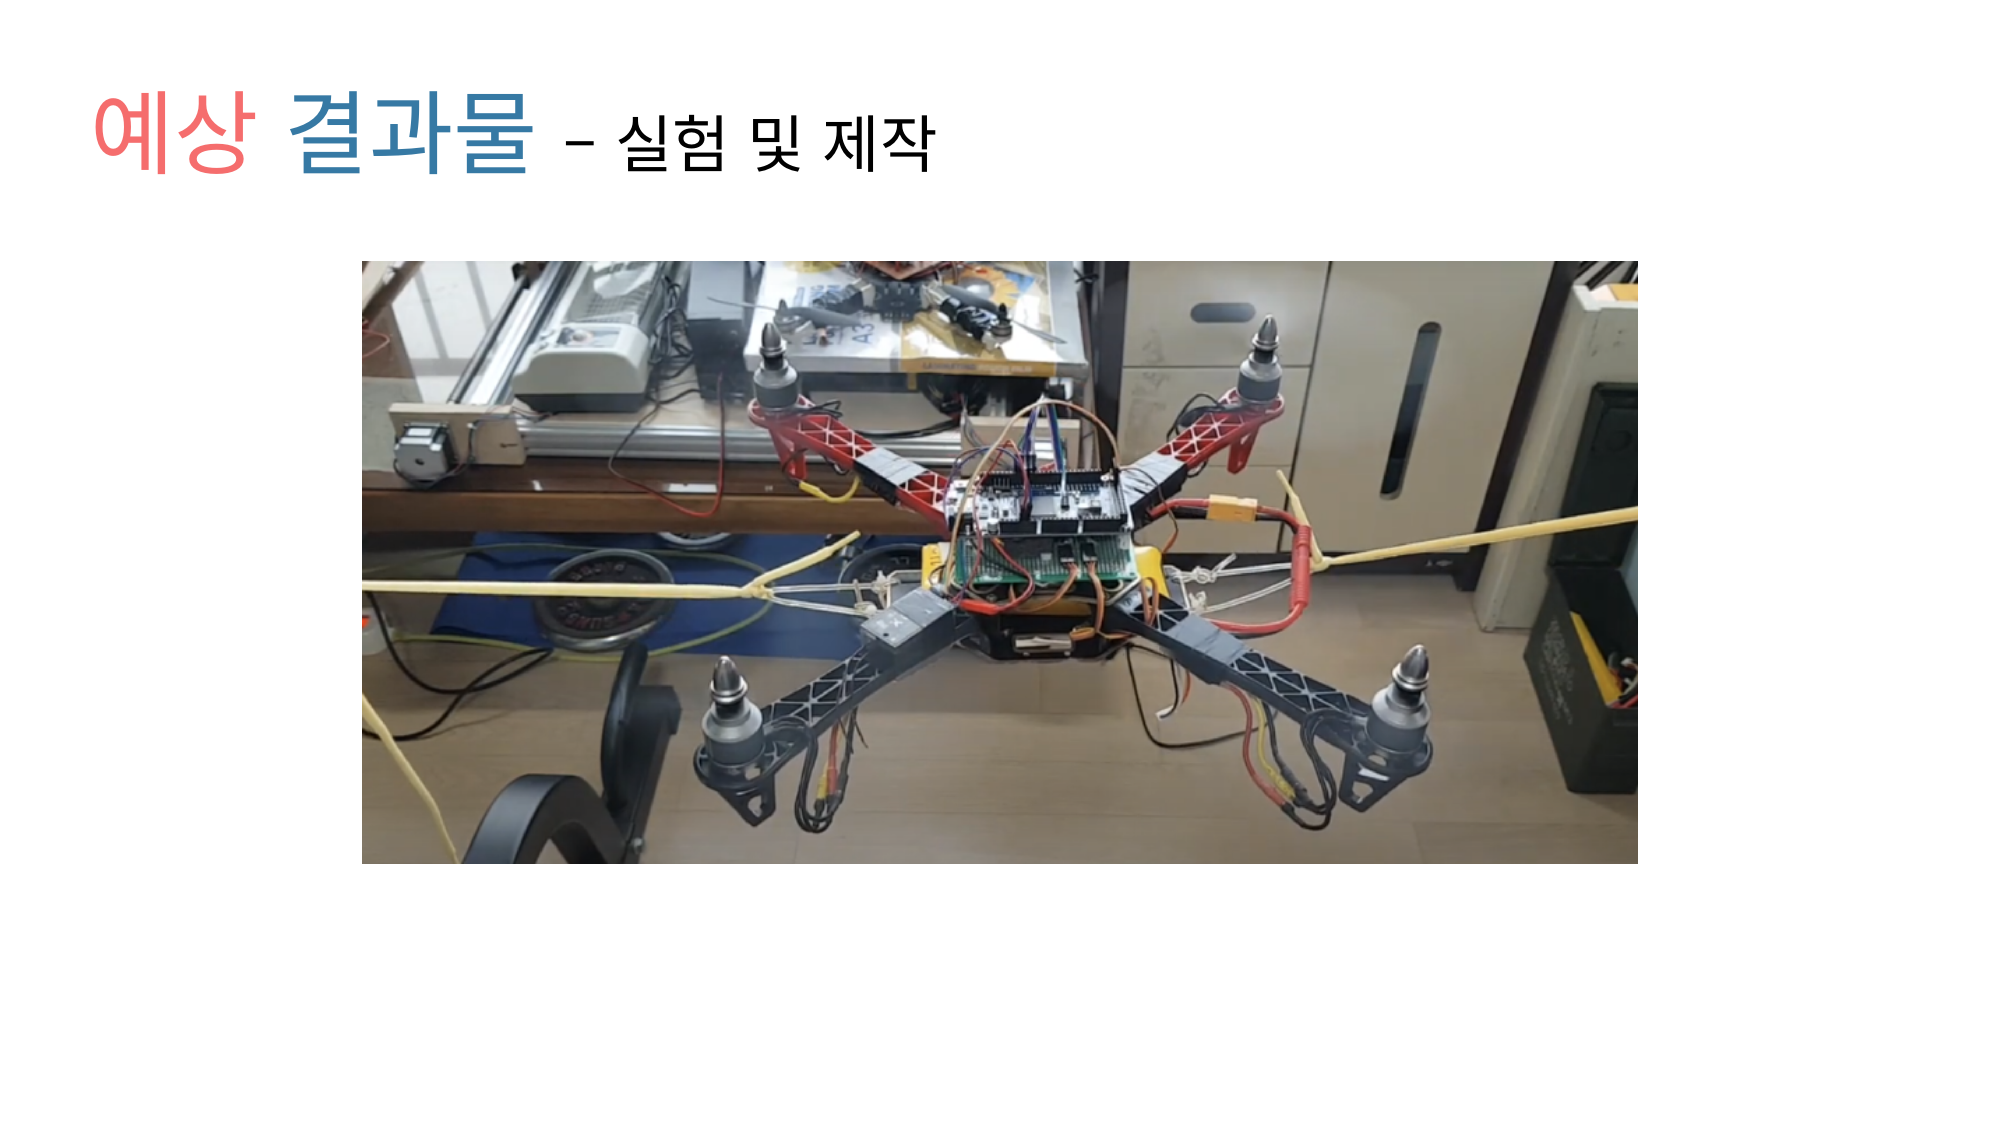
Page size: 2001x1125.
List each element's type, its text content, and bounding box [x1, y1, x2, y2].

title 예상 결과물 – 실험 및 제작 [75, 28, 1800, 247]
picture [362, 261, 1638, 864]
